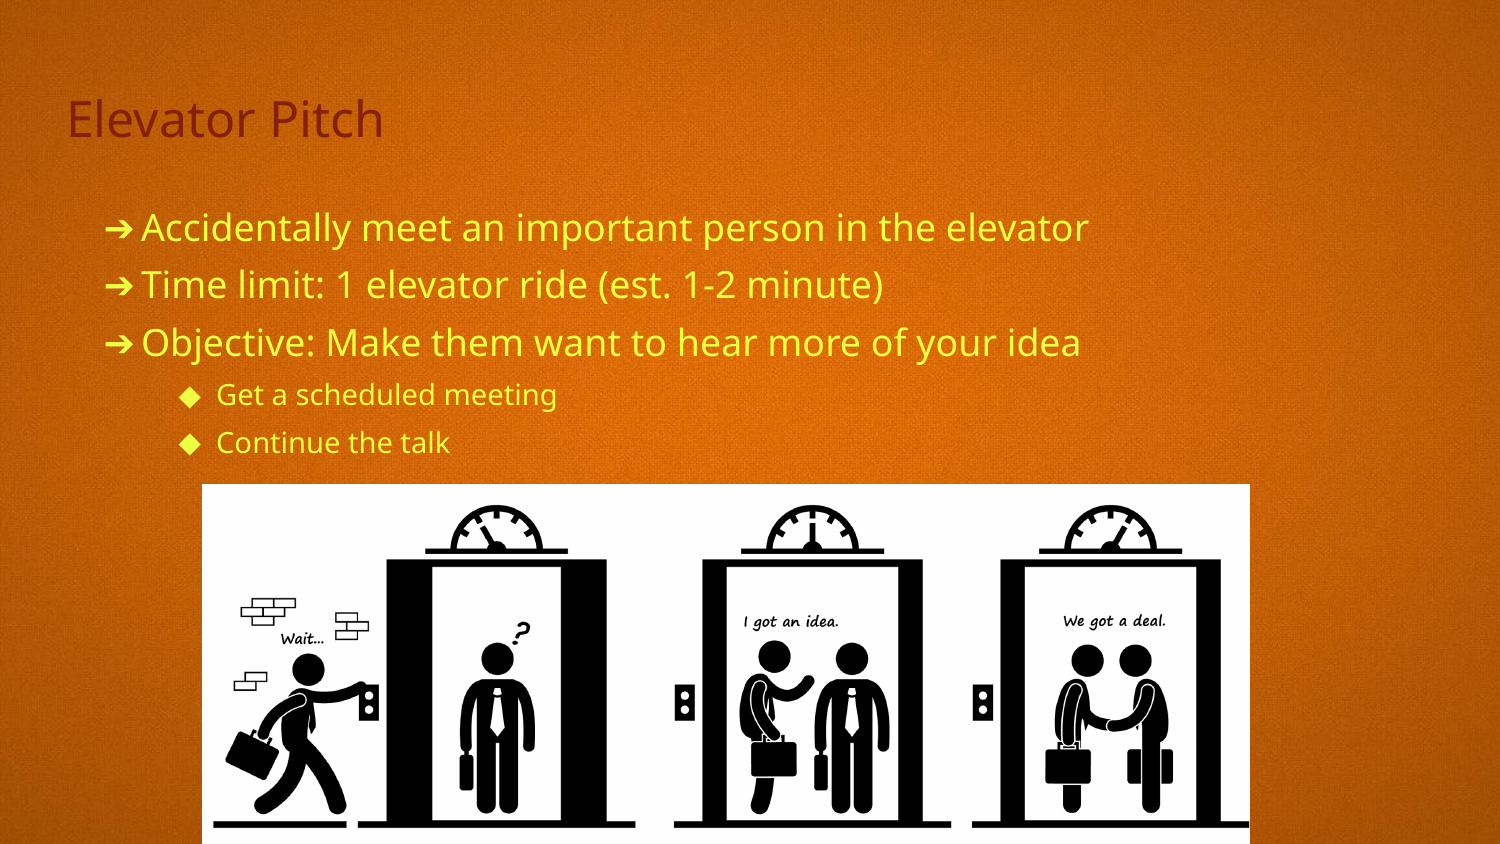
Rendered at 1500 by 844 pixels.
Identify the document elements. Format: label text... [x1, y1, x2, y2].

picture [0, 0, 1500, 844]
title Elevator Pitch [51, 72, 1449, 167]
list Accidentally meet an important person in the elevator Time limit: 1 elevator ride (est. 1-2 minute) Objective: Make them want to hear more of your idea Get a scheduled meeting Continue the talk [51, 189, 1449, 750]
